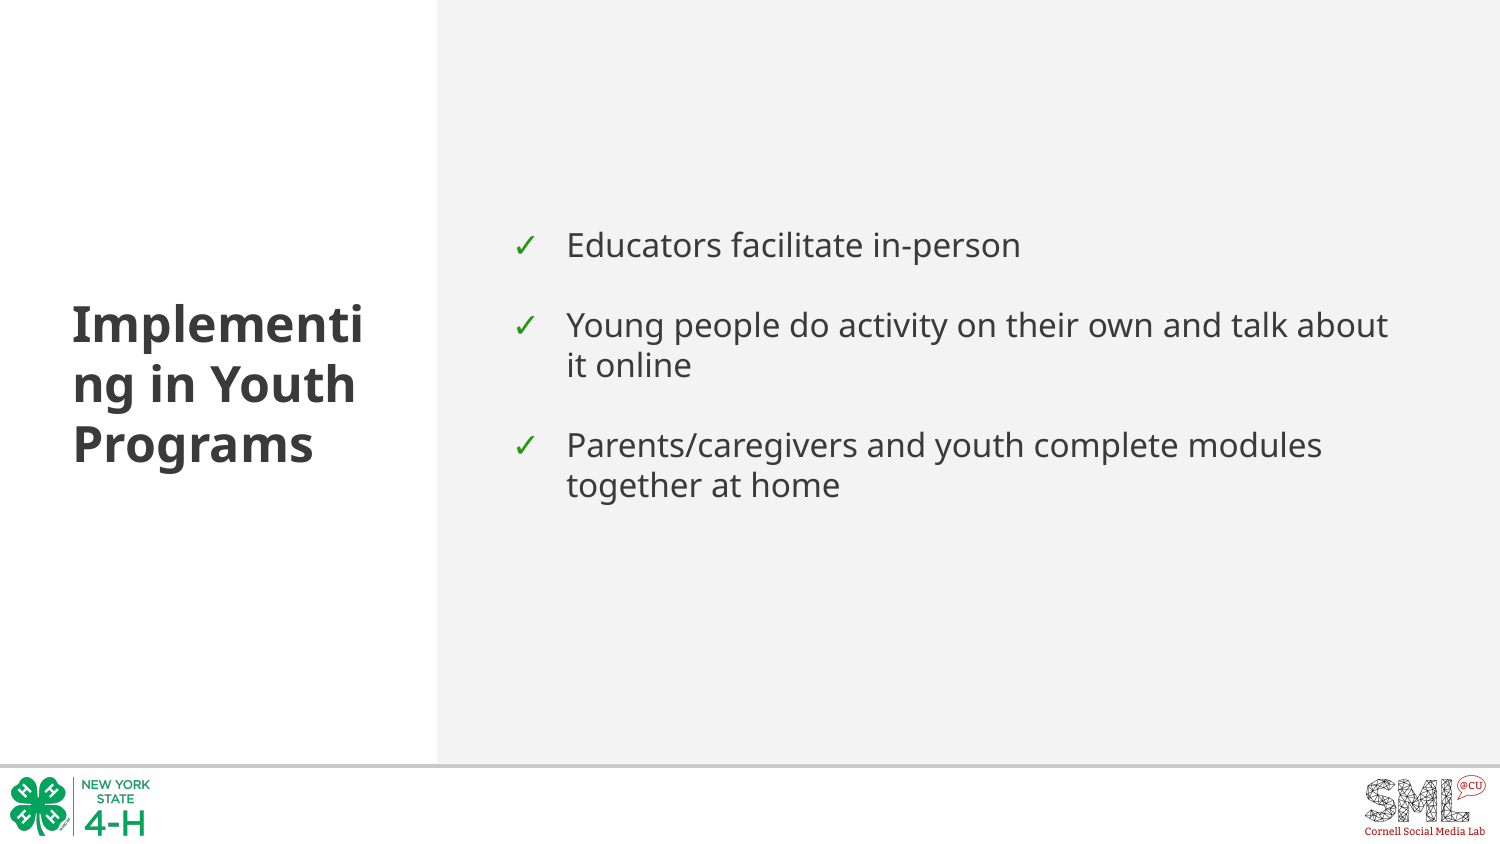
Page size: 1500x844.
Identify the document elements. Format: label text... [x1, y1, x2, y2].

picture [10, 777, 150, 844]
text_box [437, 0, 1500, 764]
picture [1357, 772, 1492, 839]
text_box Implementing in Youth Programs [57, 0, 413, 766]
list Educators facilitate in-person Young people do activity on their own and talk about it online Parents/caregivers and youth complete modules together at home [476, 209, 1415, 602]
